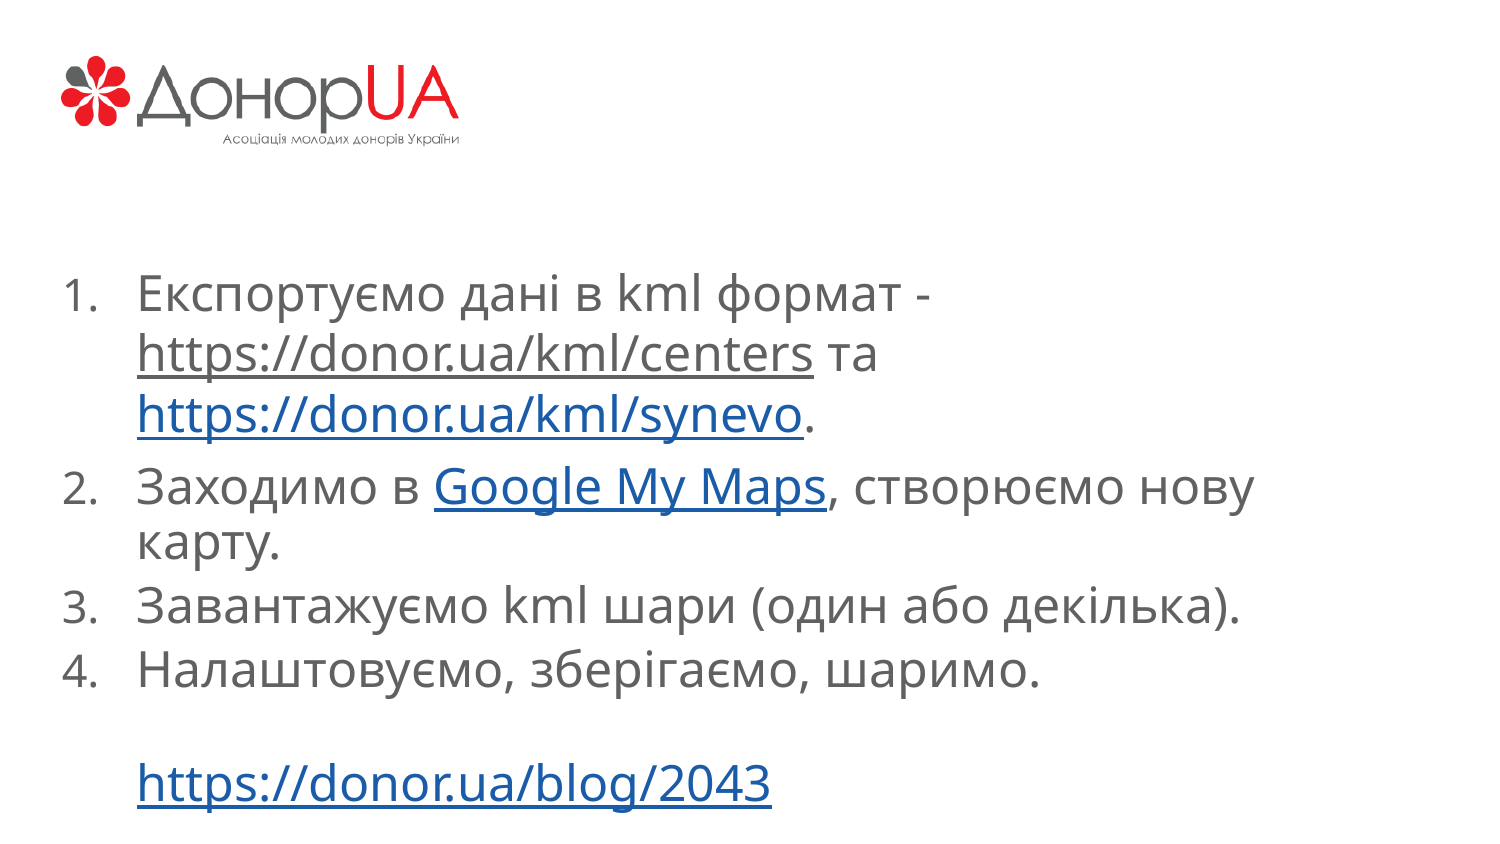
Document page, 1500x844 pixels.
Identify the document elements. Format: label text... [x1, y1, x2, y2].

picture [61, 55, 459, 147]
list Експортуємо дані в kml формат - https://donor.ua/kml/centers та https://donor.ua/kml/synevo. Заходимо в Google My Maps, створюємо нову карту. Завантажуємо kml шари (один або декілька). Налаштовуємо, зберігаємо, шаримо. https://donor.ua/blog/2043 [44, 257, 1320, 753]
